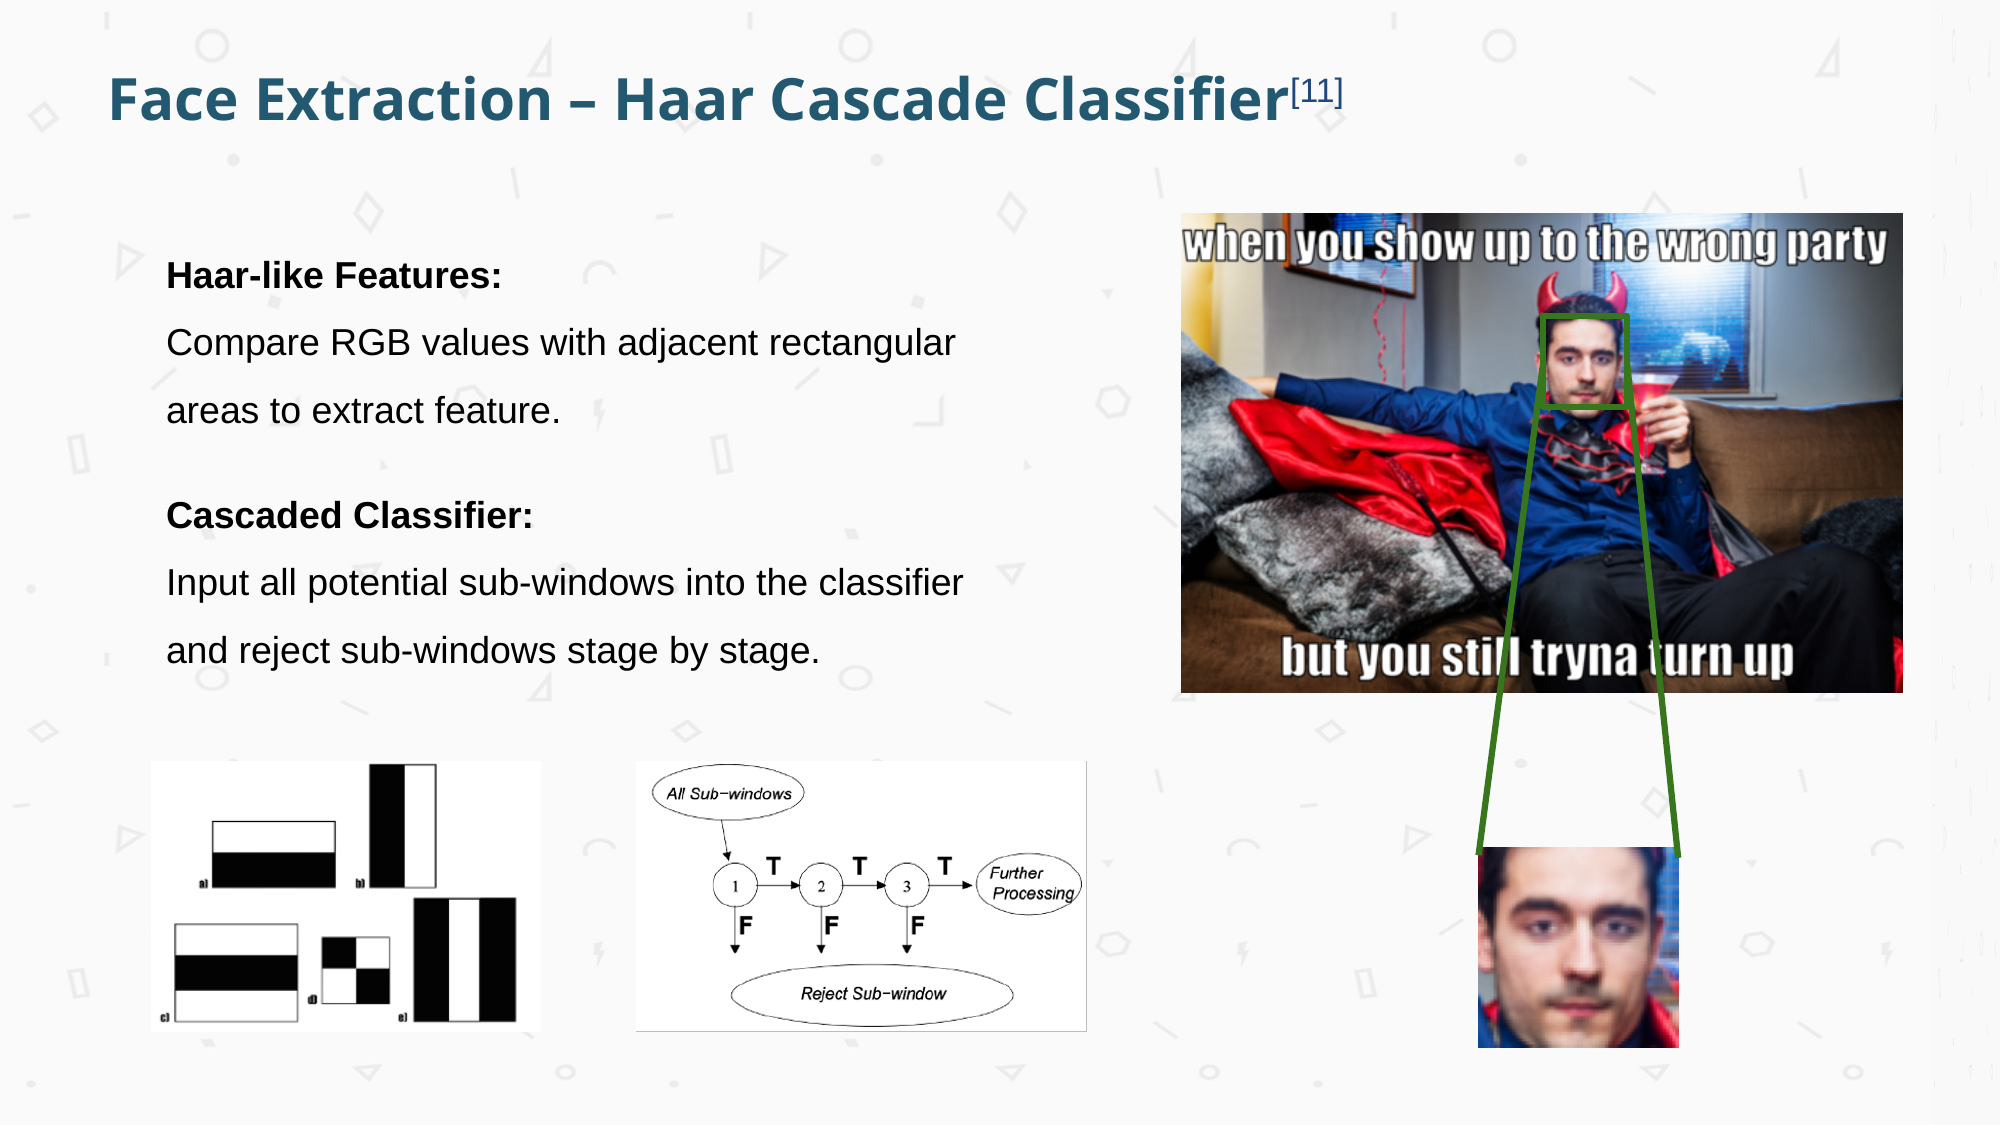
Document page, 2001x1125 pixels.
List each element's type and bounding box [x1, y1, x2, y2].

picture [150, 760, 541, 1032]
picture [1478, 847, 1679, 1048]
text_box [0, 0, 2000, 1125]
text_box [1626, 361, 1679, 859]
picture [1181, 212, 1903, 694]
text_box [1478, 361, 1544, 856]
picture [635, 760, 1087, 1032]
